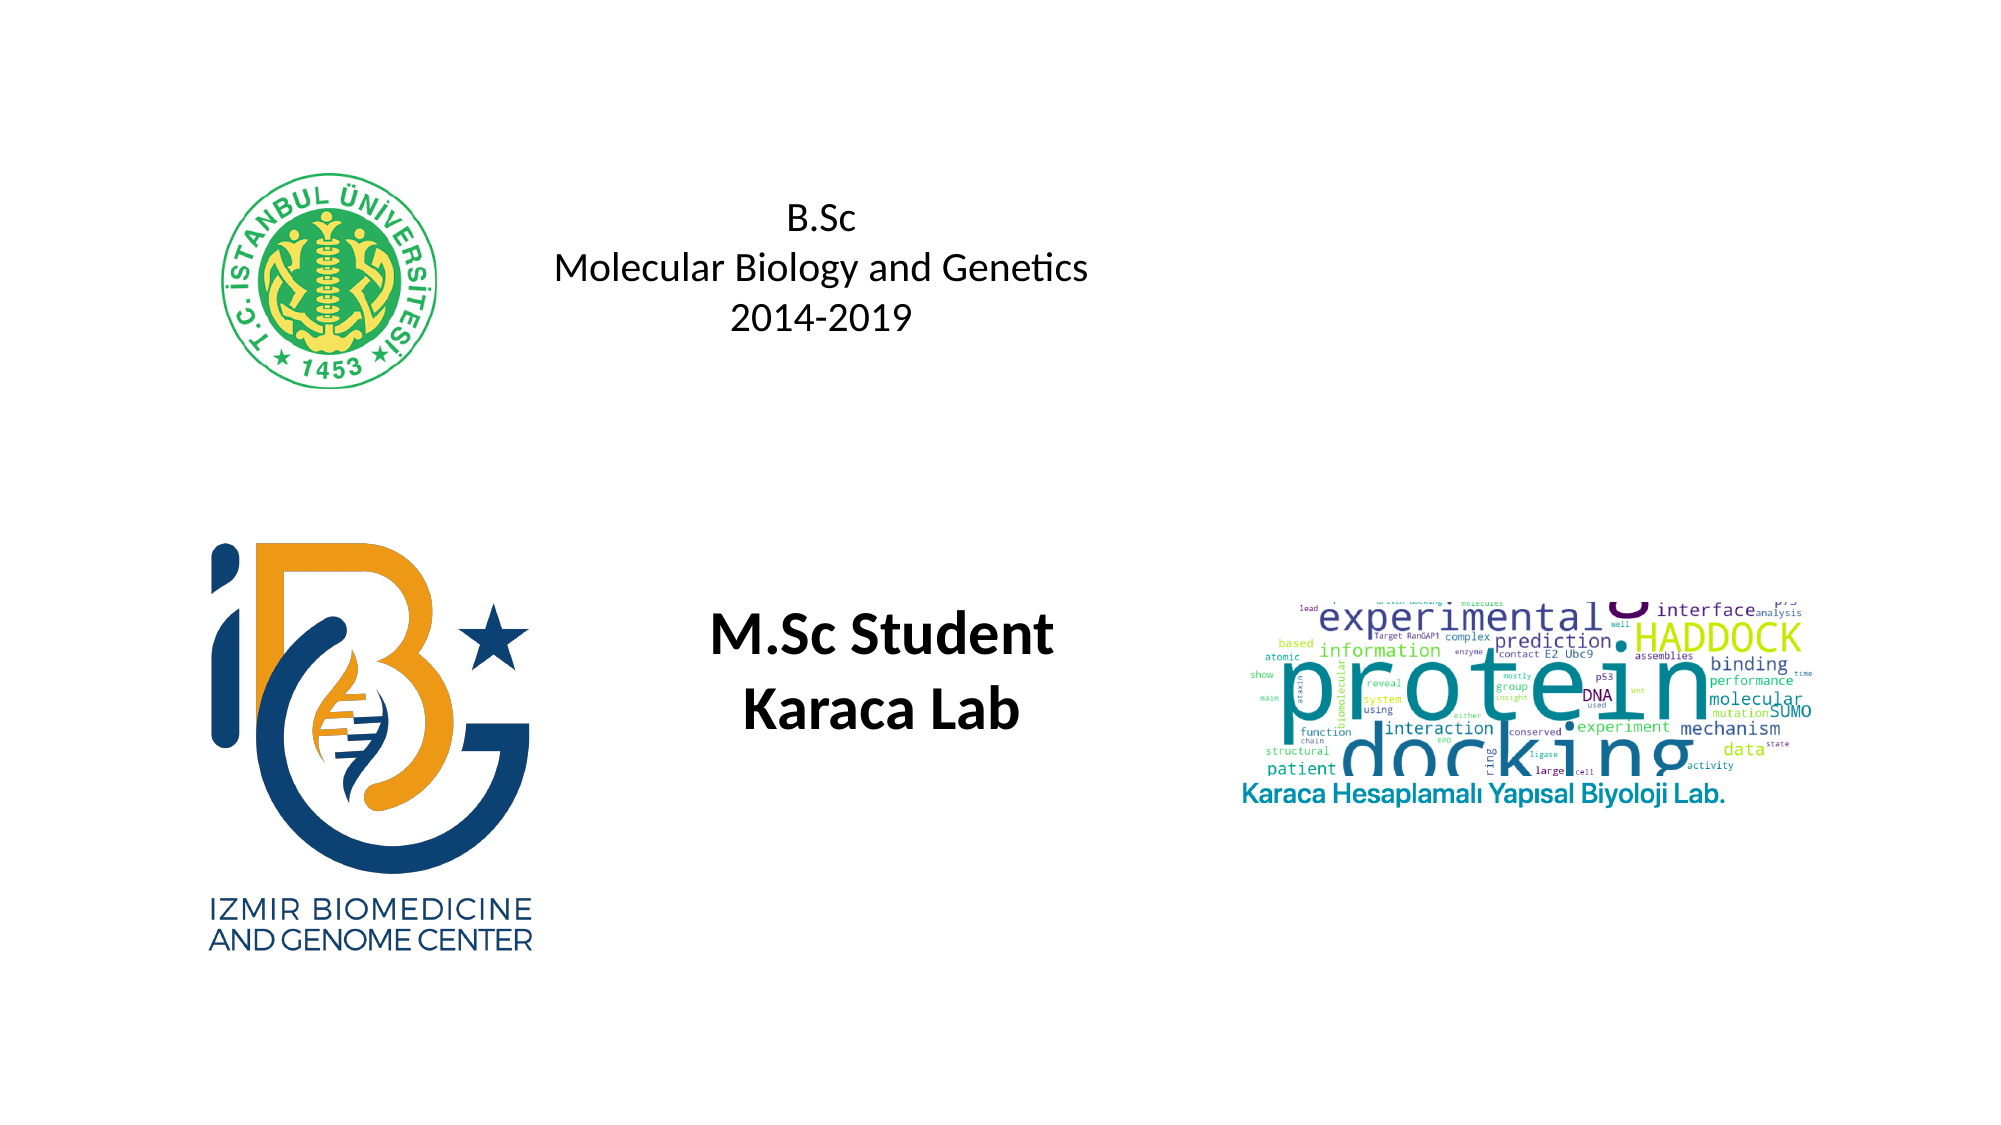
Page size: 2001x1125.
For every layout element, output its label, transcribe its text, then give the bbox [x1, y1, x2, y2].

picture [191, 534, 551, 968]
picture [1214, 584, 1867, 833]
text_box B.Sc Molecular Biology and Genetics 2014-2019 [538, 182, 1104, 348]
picture [221, 173, 437, 389]
text_box M.Sc Student Karaca Lab [650, 584, 1115, 750]
